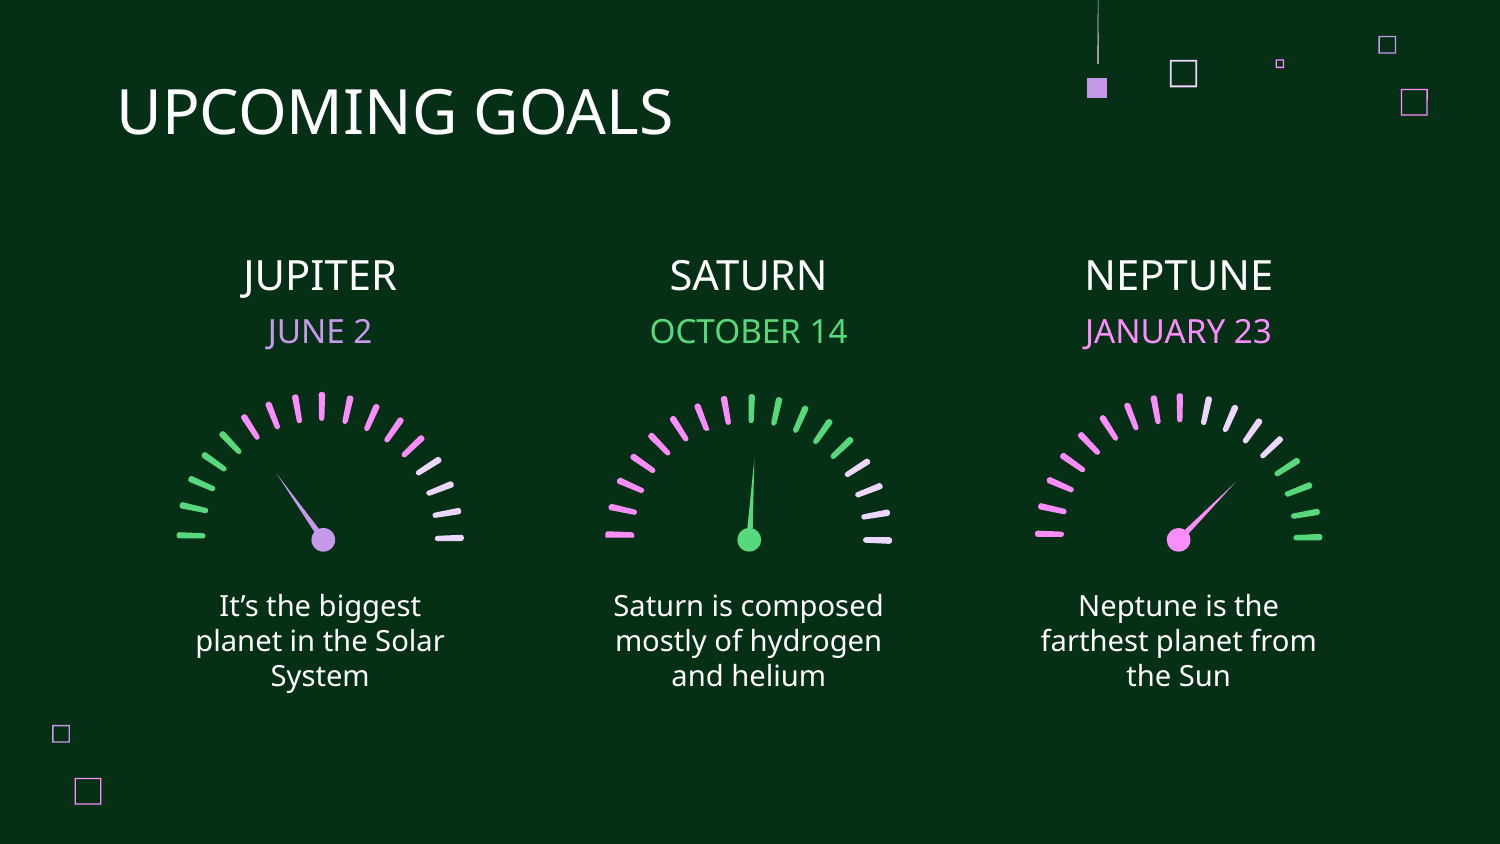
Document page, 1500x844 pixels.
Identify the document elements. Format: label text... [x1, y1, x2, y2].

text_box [1034, 393, 1323, 553]
title SATURN [594, 207, 904, 295]
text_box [176, 391, 465, 552]
title JUPITER [166, 207, 475, 295]
subtitle Neptune is the farthest planet from the Sun [1024, 572, 1334, 756]
title JUNE 2 [166, 295, 475, 365]
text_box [604, 393, 893, 552]
subtitle It’s the biggest planet in the Solar System [166, 572, 475, 756]
title NEPTUNE [1024, 207, 1334, 295]
title OCTOBER 14 [594, 295, 904, 365]
title JANUARY 23 [1024, 295, 1334, 365]
title UPCOMING GOALS [101, 67, 878, 163]
subtitle Saturn is composed mostly of hydrogen and helium [594, 572, 904, 756]
